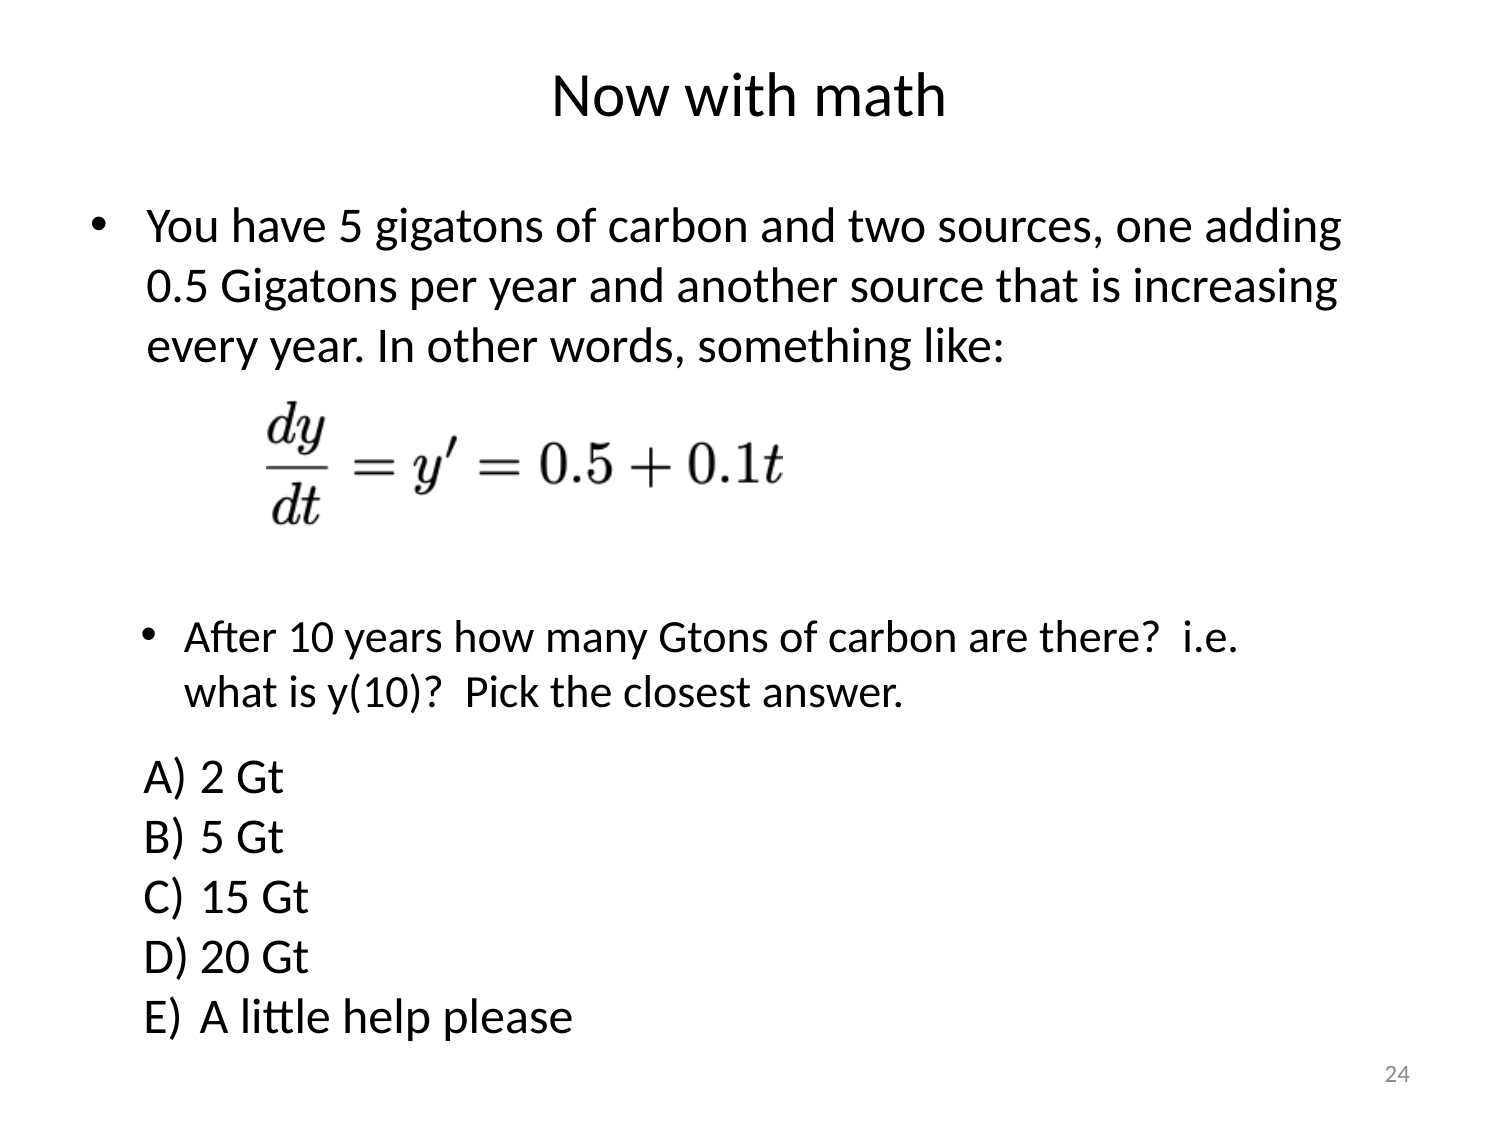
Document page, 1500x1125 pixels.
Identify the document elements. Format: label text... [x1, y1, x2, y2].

picture [265, 400, 783, 527]
text_box After 10 years how many Gtons of carbon are there? i.e. what is y(10)? Pick the closest answer. [125, 598, 1335, 724]
title Now with math [75, 45, 1425, 137]
text_box 2 Gt 5 Gt 15 Gt 20 Gt A little help please [128, 736, 589, 1051]
list You have 5 gigatons of carbon and two sources, one adding 0.5 Gigatons per year and another source that is increasing every year. In other words, something like: [75, 185, 1425, 928]
slide_number 24 [1074, 1042, 1425, 1103]
